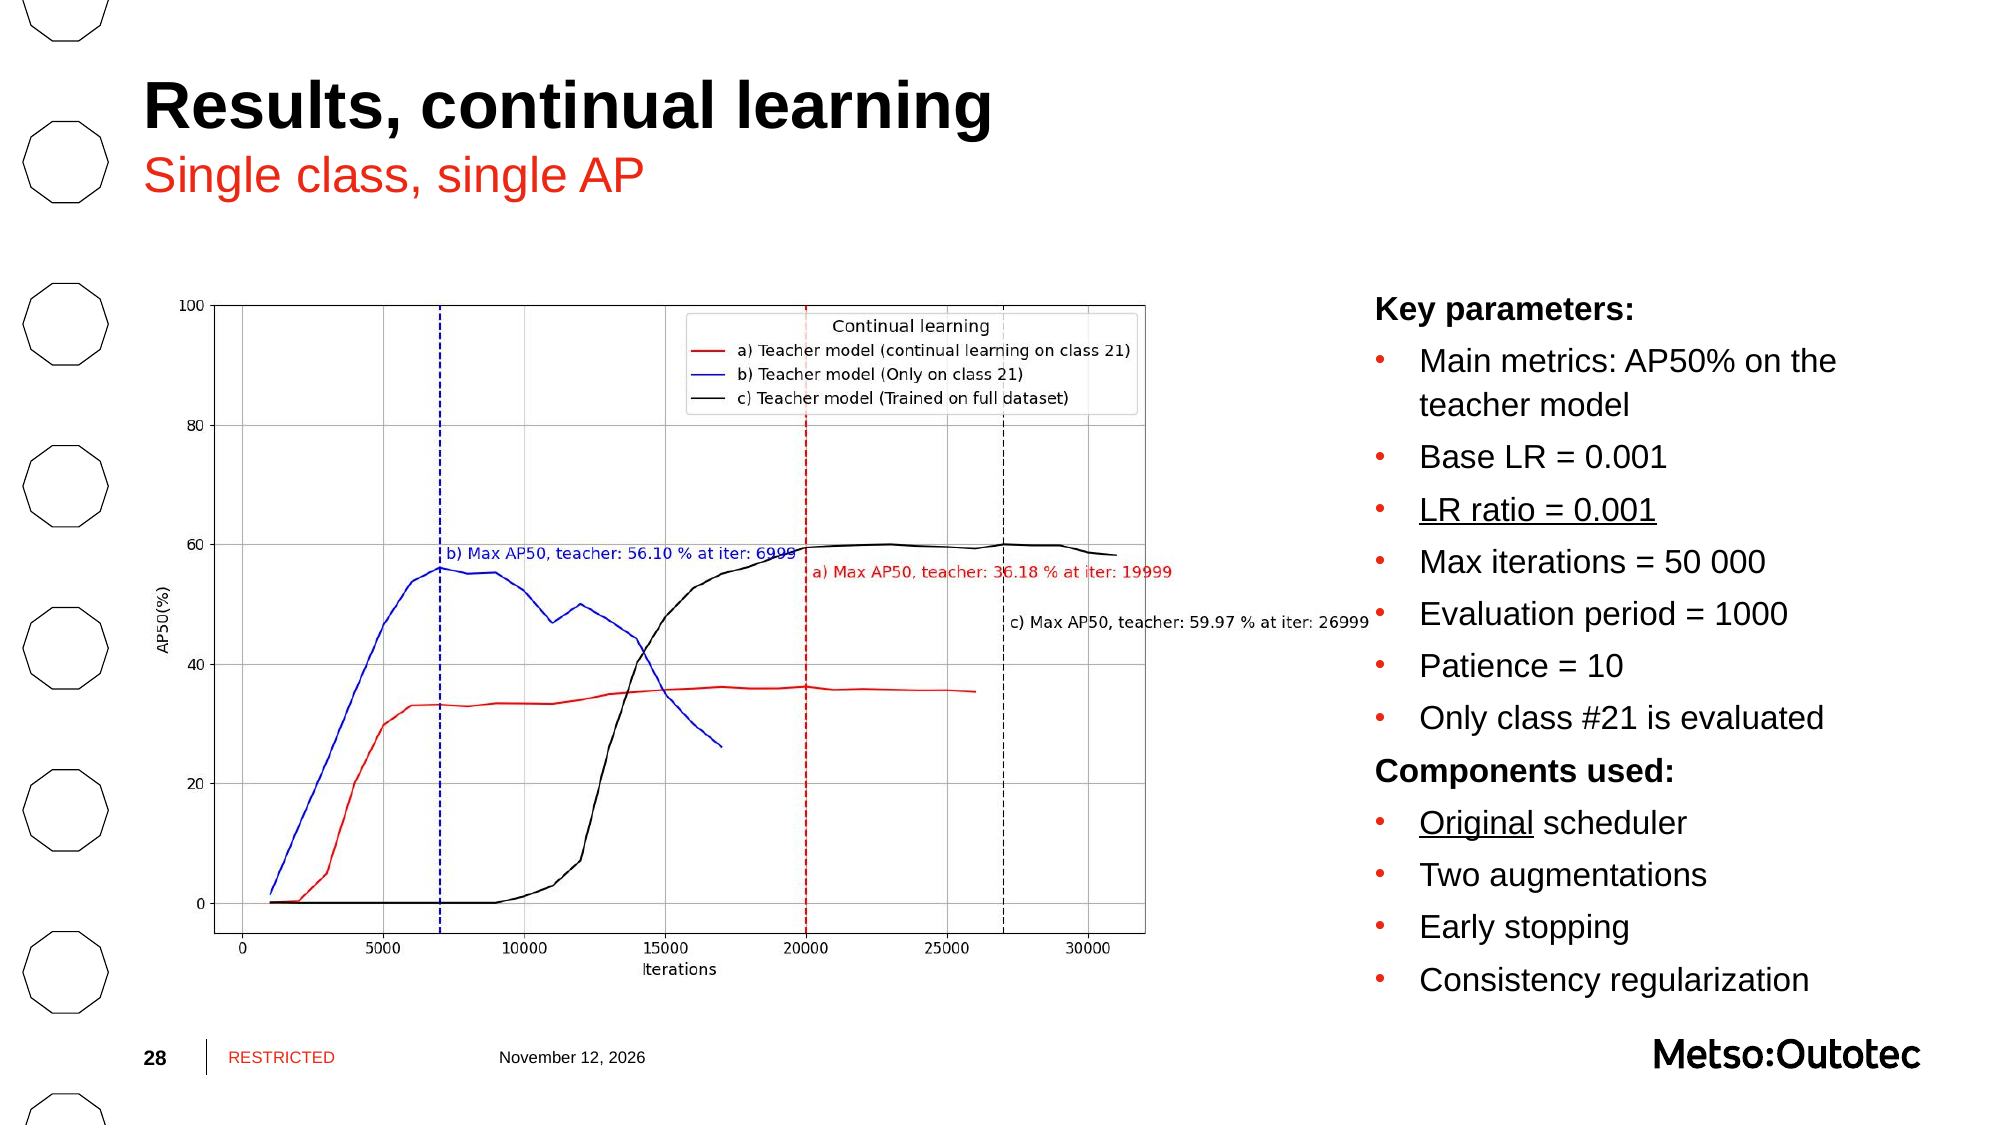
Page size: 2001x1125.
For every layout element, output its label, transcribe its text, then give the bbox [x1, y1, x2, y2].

text_box Key parameters: Main metrics: AP50% on the teacher model Base LR = 0.001 LR ratio = 0.001 Max iterations = 50 000 Evaluation period = 1000 Patience = 10 Only class #21 is evaluated Components used: Original scheduler Two augmentations Early stopping Consistency regularization [1374, 283, 1938, 975]
footer RESTRICTED [228, 1039, 486, 1075]
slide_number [499, 1039, 913, 1075]
title Results, continual learning [143, 70, 1857, 136]
slide_number 28 [143, 1039, 207, 1075]
subtitle Single class, single AP [143, 136, 1857, 208]
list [143, 285, 1378, 991]
